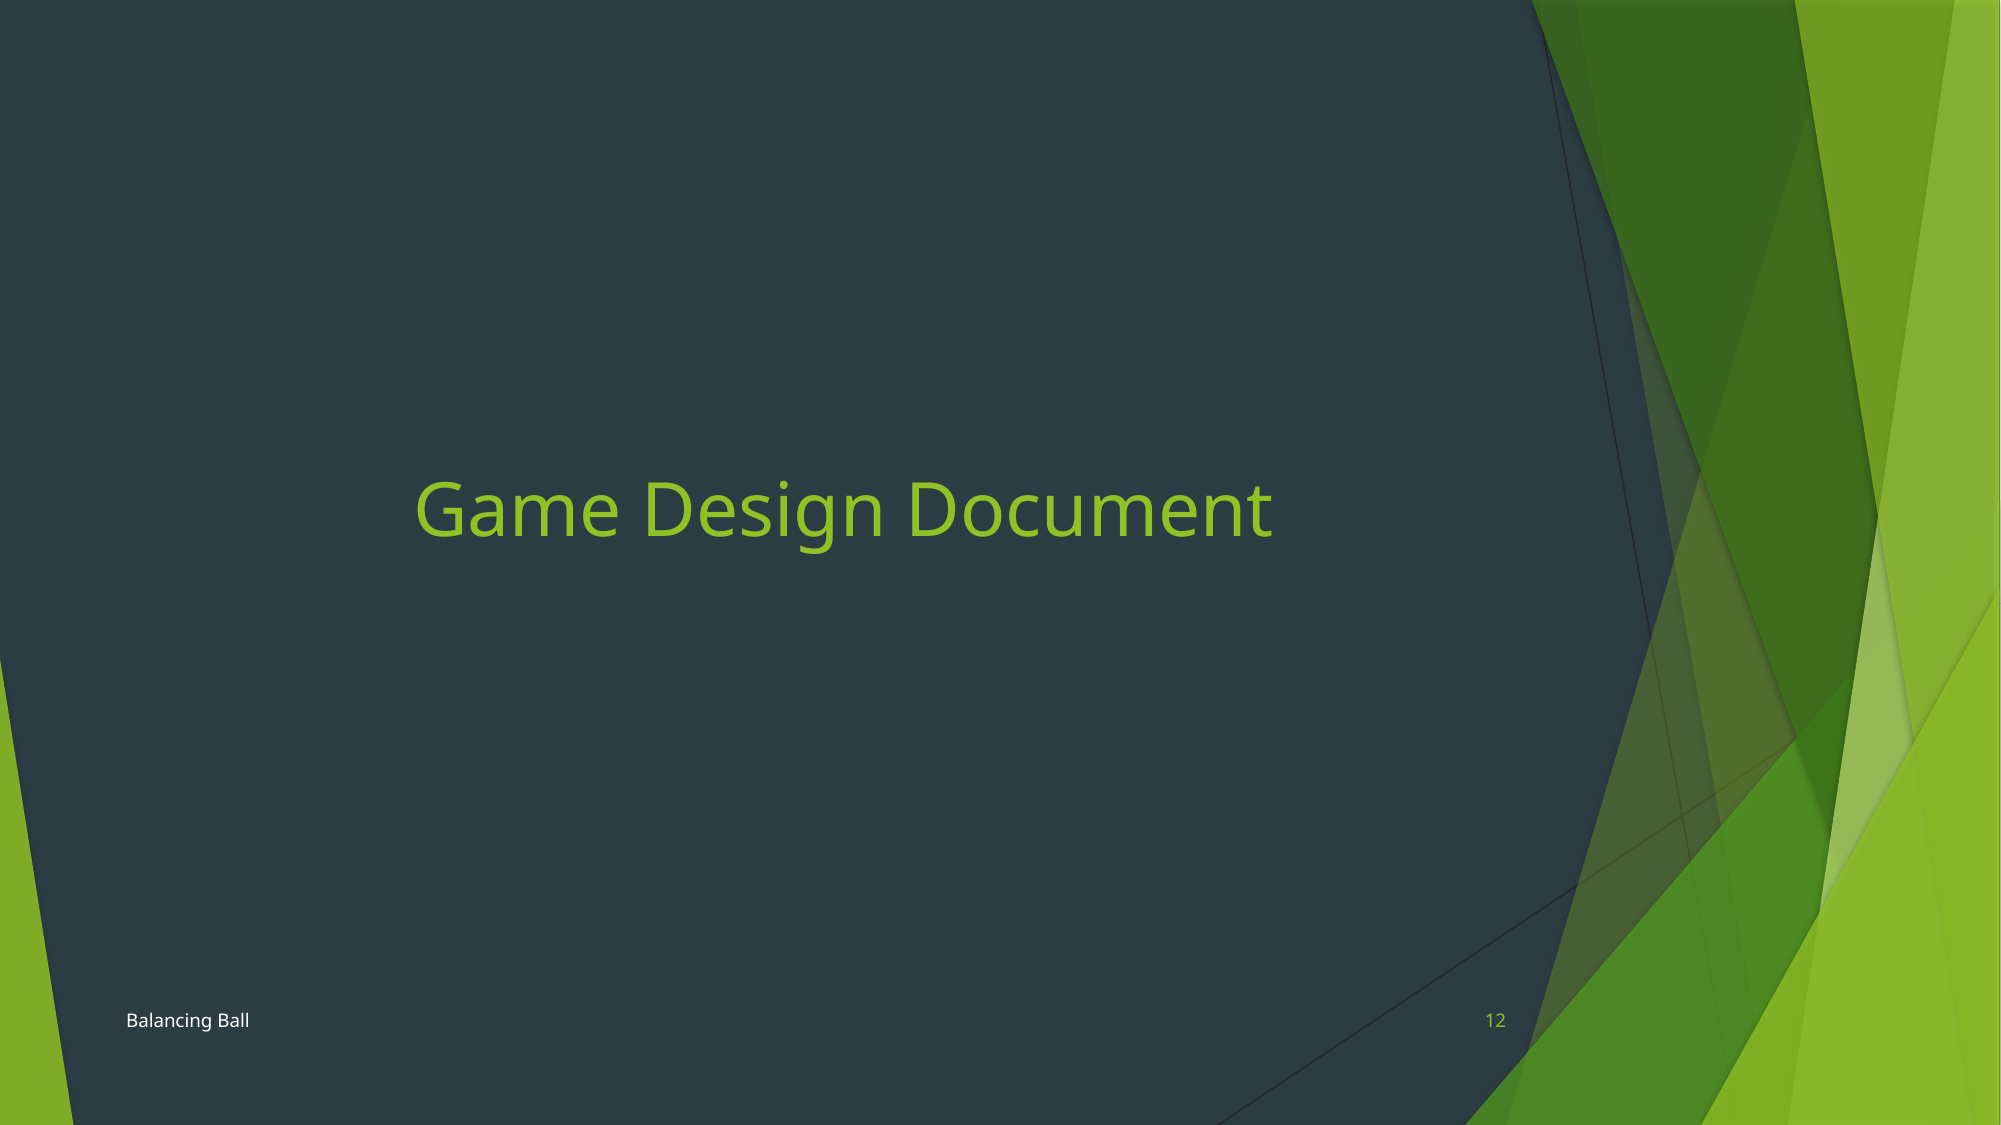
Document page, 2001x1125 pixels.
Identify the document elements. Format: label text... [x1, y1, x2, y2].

slide_number 12 [1409, 991, 1522, 1051]
footer Balancing Ball [111, 991, 1145, 1051]
title Game Design Document [398, 454, 1809, 671]
